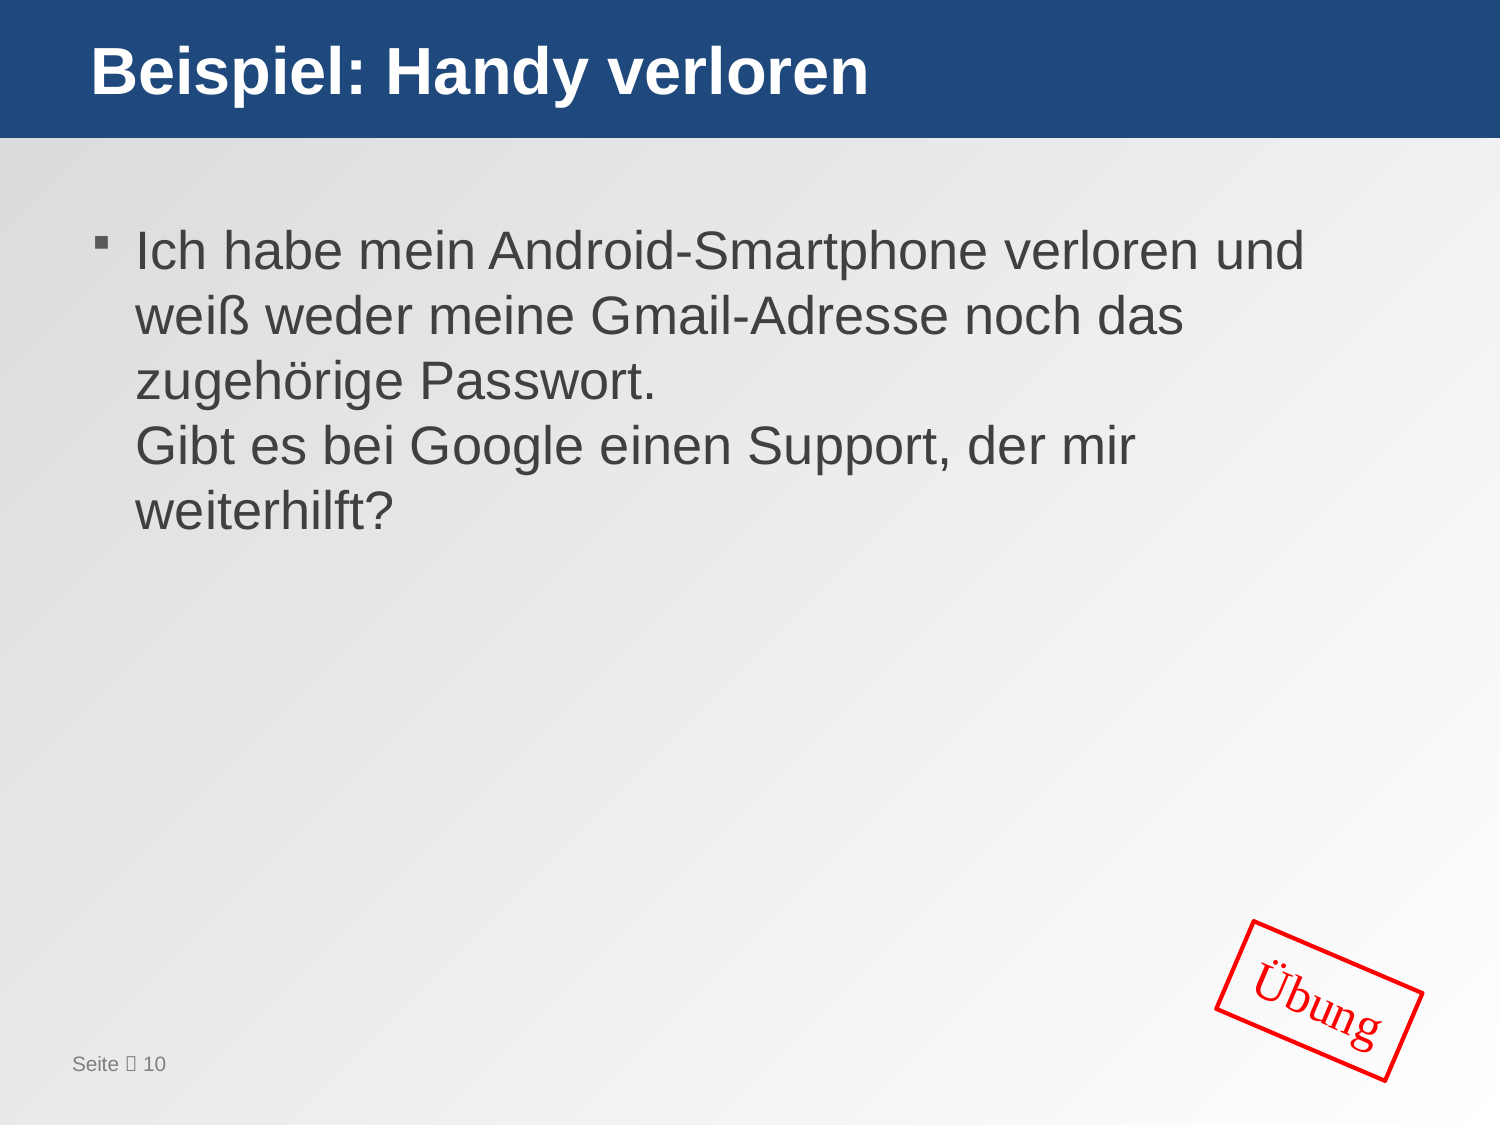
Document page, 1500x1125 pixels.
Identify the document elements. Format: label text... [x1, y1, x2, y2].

text_box Übung [1214, 919, 1425, 1083]
list Ich habe mein Android-Smartphone verloren und weiß weder meine Gmail-Adresse noch das zugehörige Passwort. Gibt es bei Google einen Support, der mir weiterhilft? [76, 208, 1424, 964]
title Beispiel: Handy verloren [75, 20, 1425, 208]
